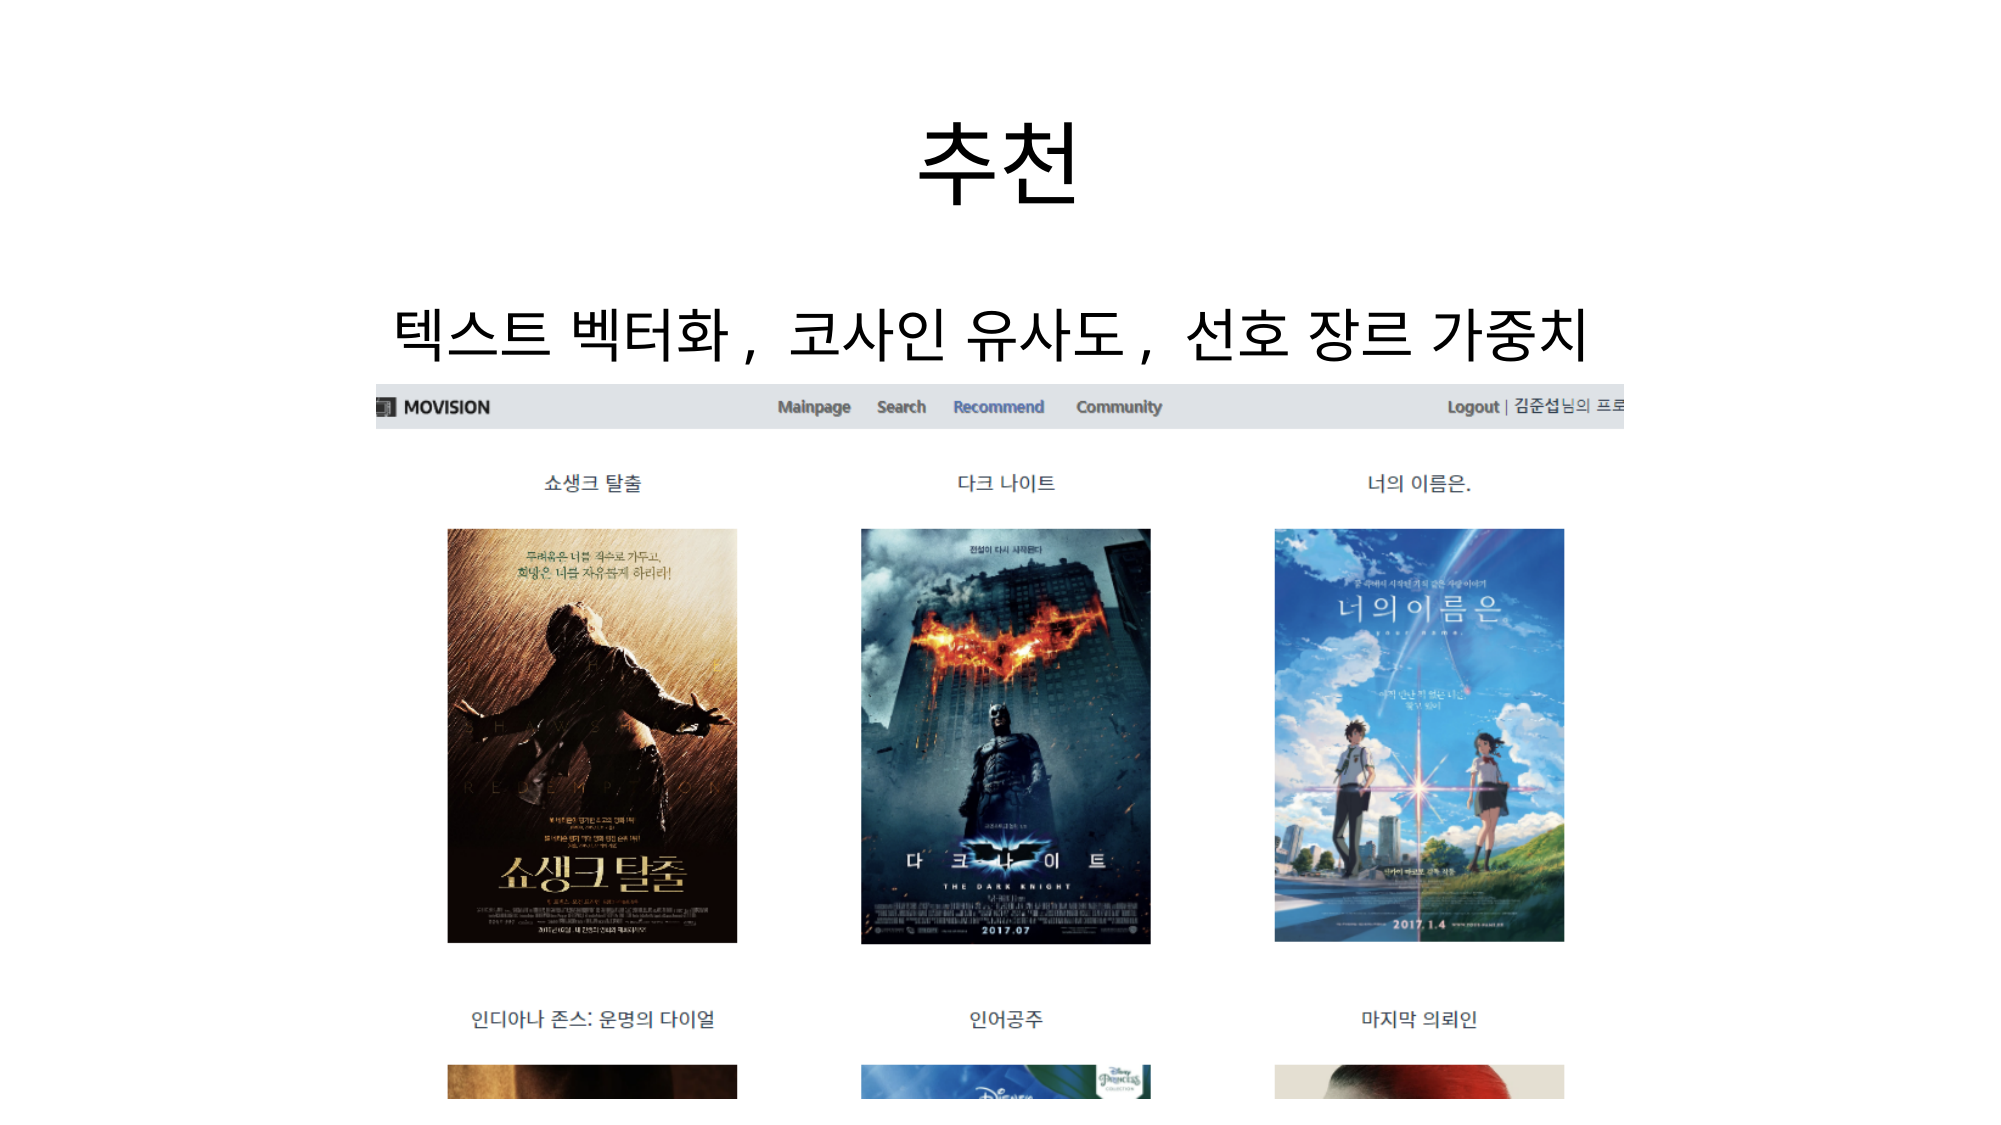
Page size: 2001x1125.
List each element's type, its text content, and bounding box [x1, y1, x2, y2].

title 추천 [137, 59, 1863, 278]
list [376, 384, 1624, 1099]
text_box 텍스트 벡터화, 코사인 유사도, 선호 장르 가중치 [137, 299, 1863, 1014]
